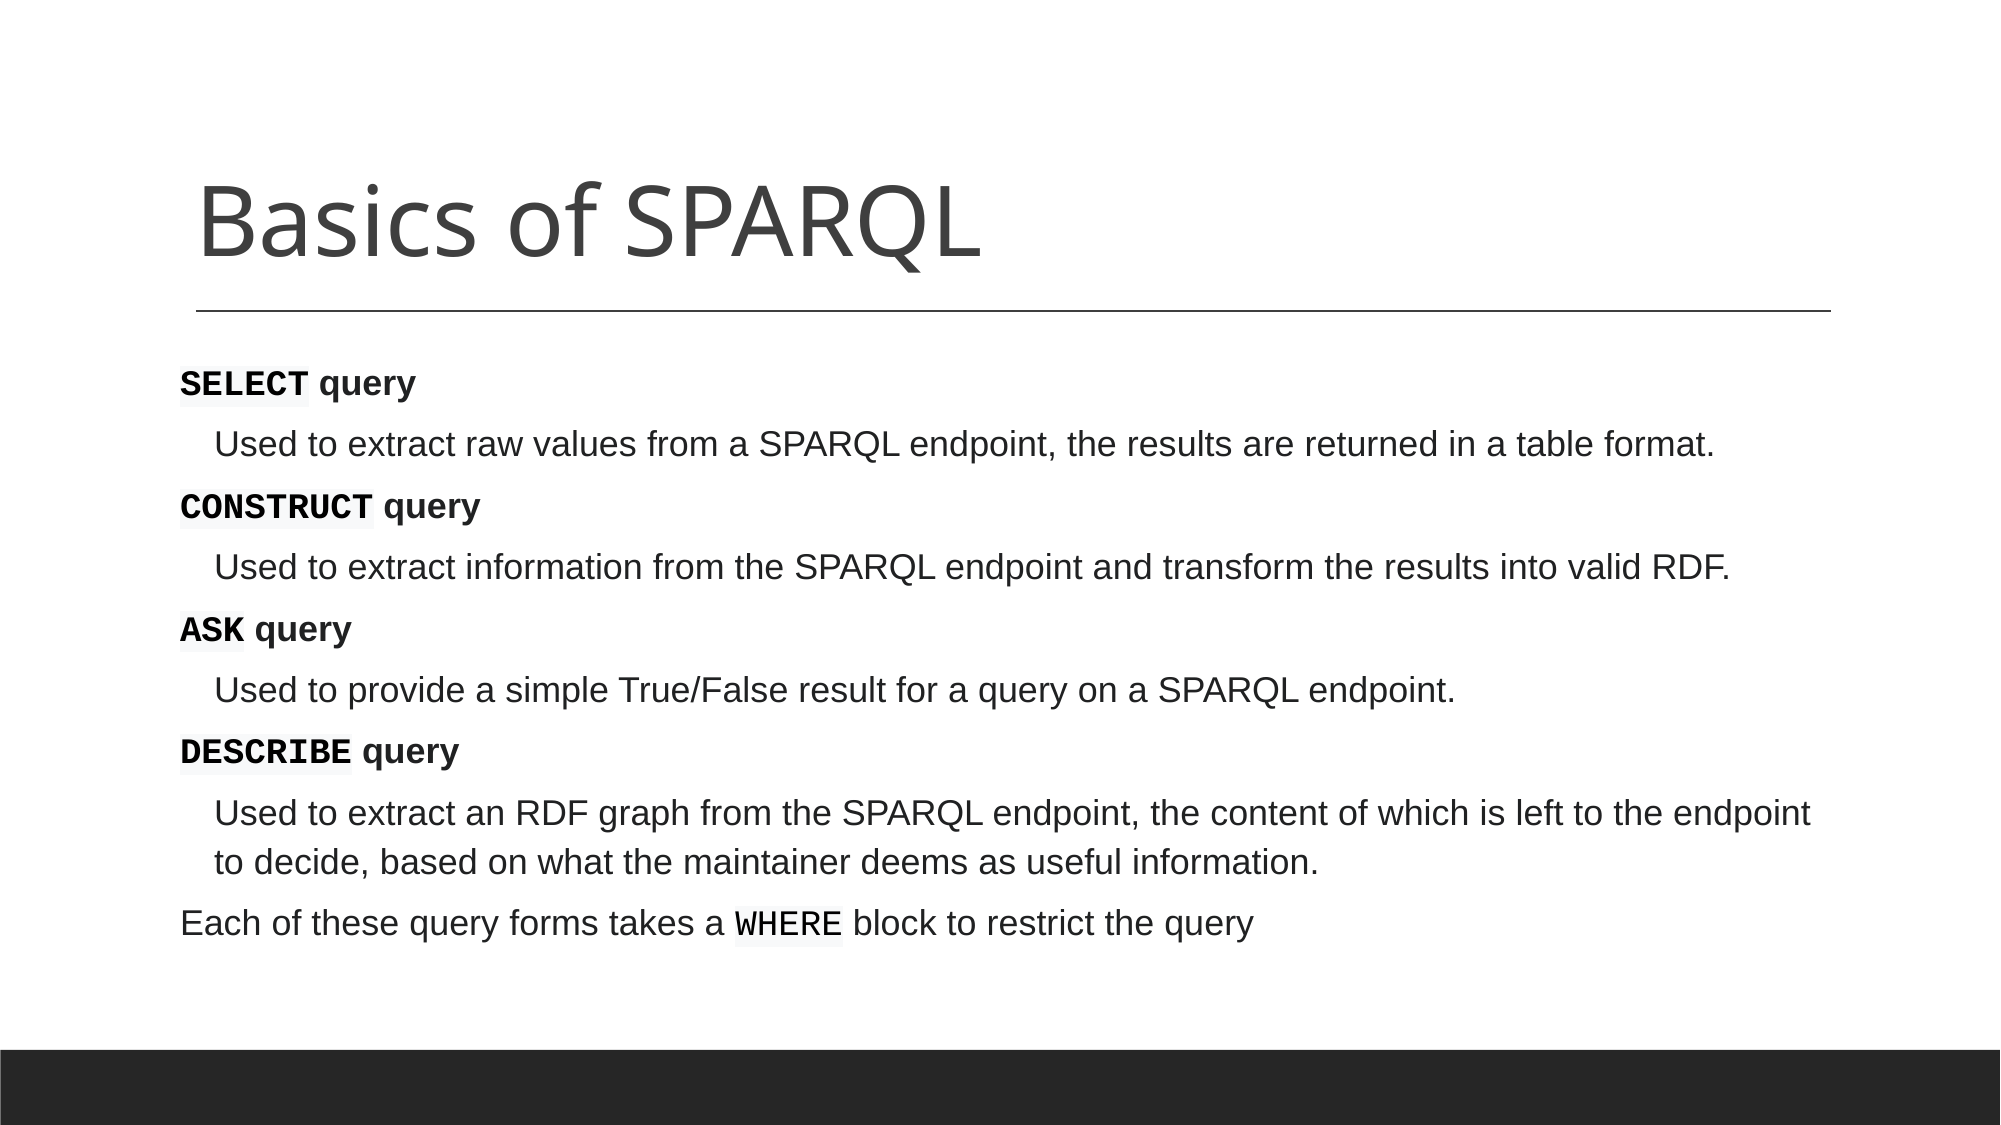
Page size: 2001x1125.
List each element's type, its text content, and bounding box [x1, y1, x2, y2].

list SELECT query Used to extract raw values from a SPARQL endpoint, the results are returned in a table format. CONSTRUCT query Used to extract information from the SPARQL endpoint and transform the results into valid RDF. ASK query Used to provide a simple True/False result for a query on a SPARQL endpoint. DESCRIBE query Used to extract an RDF graph from the SPARQL endpoint, the content of which is left to the endpoint to decide, based on what the maintainer deems as useful information. Each of these query forms takes a WHERE block to restrict the query [180, 345, 1830, 963]
title Basics of SPARQL [180, 47, 1830, 285]
